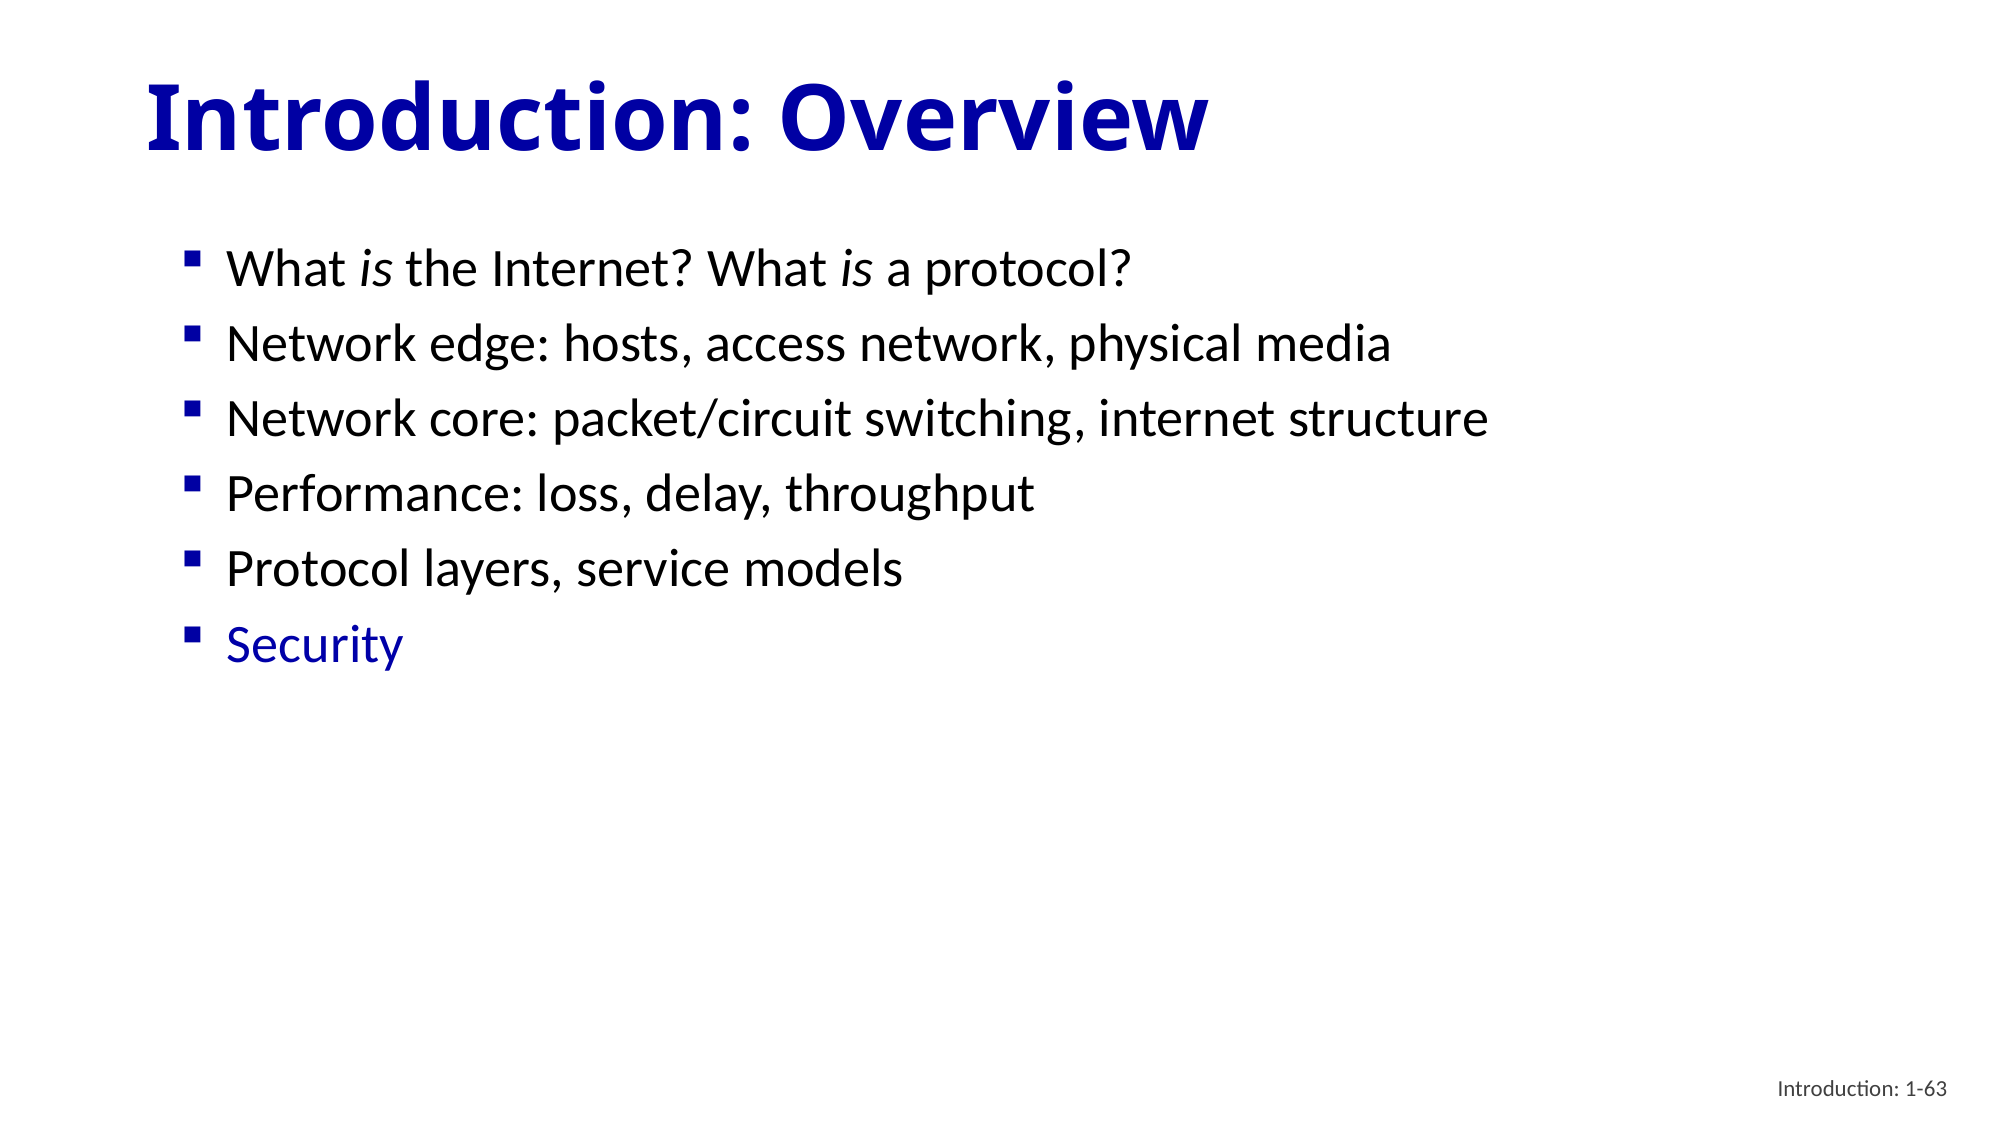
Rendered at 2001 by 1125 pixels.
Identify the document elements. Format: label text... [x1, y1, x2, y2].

title Introduction: Overview [131, 47, 1856, 195]
slide_number Introduction: 1-63 [1512, 1056, 1963, 1117]
list What is the Internet? What is a protocol? Network edge: hosts, access network, physical media Network core: packet/circuit switching, internet structure Performance: loss, delay, throughput Protocol layers, service models Security [145, 231, 1686, 1020]
